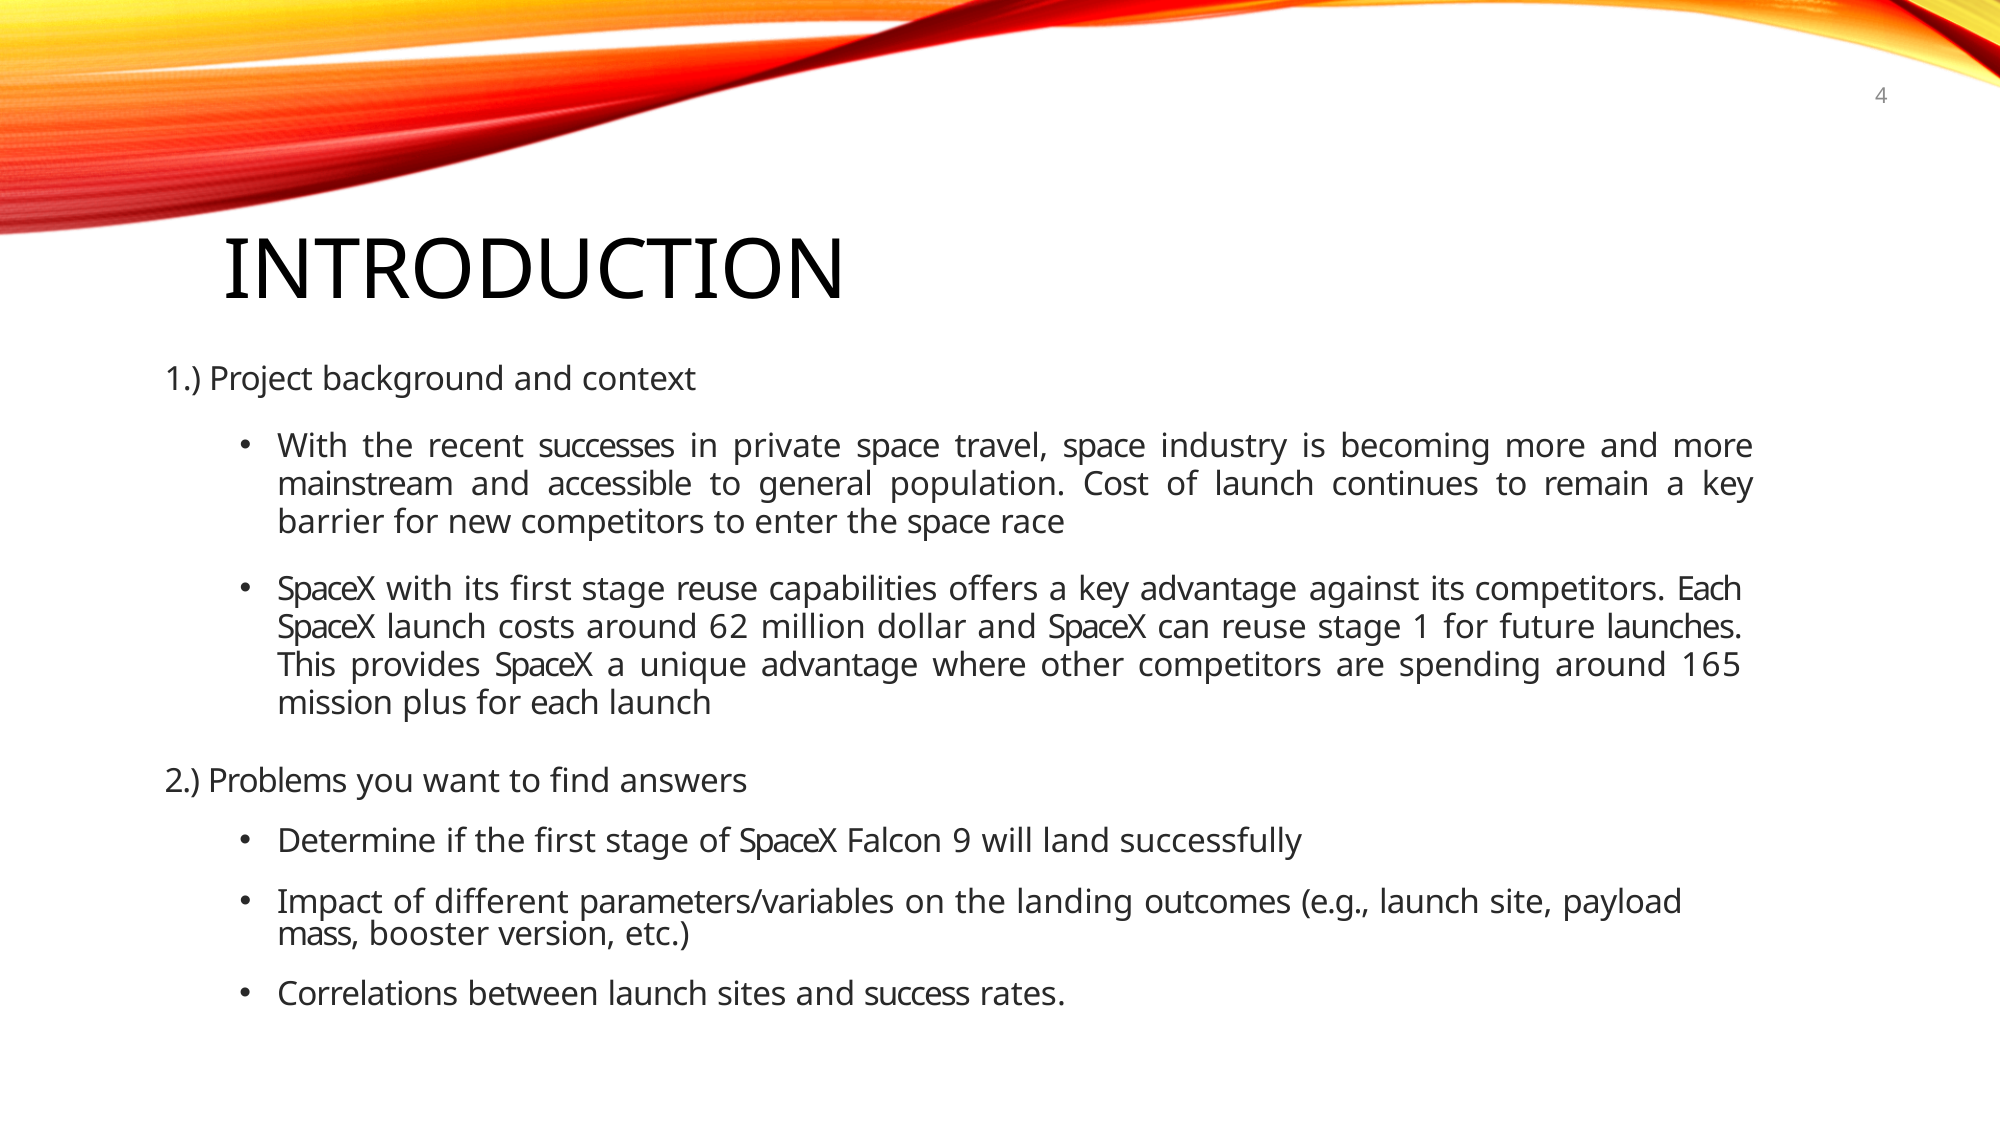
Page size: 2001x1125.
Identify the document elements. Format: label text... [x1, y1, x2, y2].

text_box 1.) Project background and context With the recent successes in private space travel, space industry is becoming more and more mainstream and accessible to general population. Cost of launch continues to remain a key barrier for new competitors to enter the space race SpaceX with its first stage reuse capabilities offers a key advantage against its competitors. Each SpaceX launch costs around 62 million dollar and SpaceX can reuse stage 1 for future launches. This provides SpaceX a unique advantage where other competitors are spending around 165 mission plus for each launch 2.) Problems you want to find answers Determine if the first stage of SpaceX Falcon 9 will land successfully Impact of different parameters/variables on the landing outcomes (e.g., launch site, payload mass, booster version, etc.) Correlations between launch sites and success rates. [162, 331, 1755, 1012]
picture [1888, 0, 2000, 237]
slide_number 4 [1437, 0, 1888, 419]
picture [0, 0, 1437, 237]
title Introduction [212, 169, 1437, 331]
